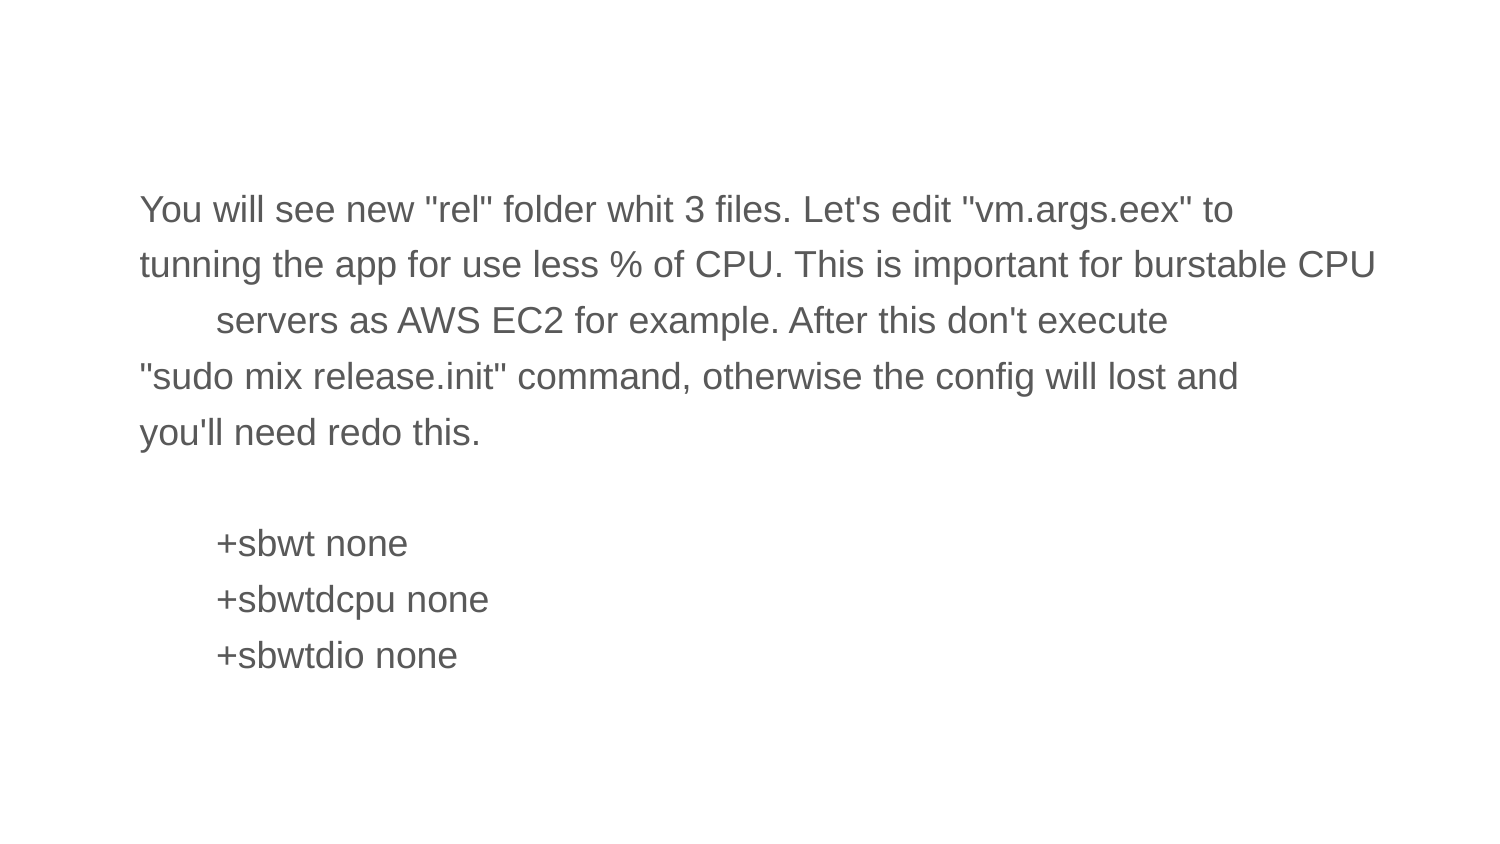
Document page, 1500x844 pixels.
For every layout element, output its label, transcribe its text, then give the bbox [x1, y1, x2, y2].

list You will see new "rel" folder whit 3 files. Let's edit "vm.args.eex" to tunning the app for use less % of CPU. This is important for burstable CPU servers as AWS EC2 for example. After this don't execute "sudo mix release.init" command, otherwise the config will lost and you'll need redo this. +sbwt none +sbwtdcpu none +sbwtdio none [51, 189, 1449, 750]
